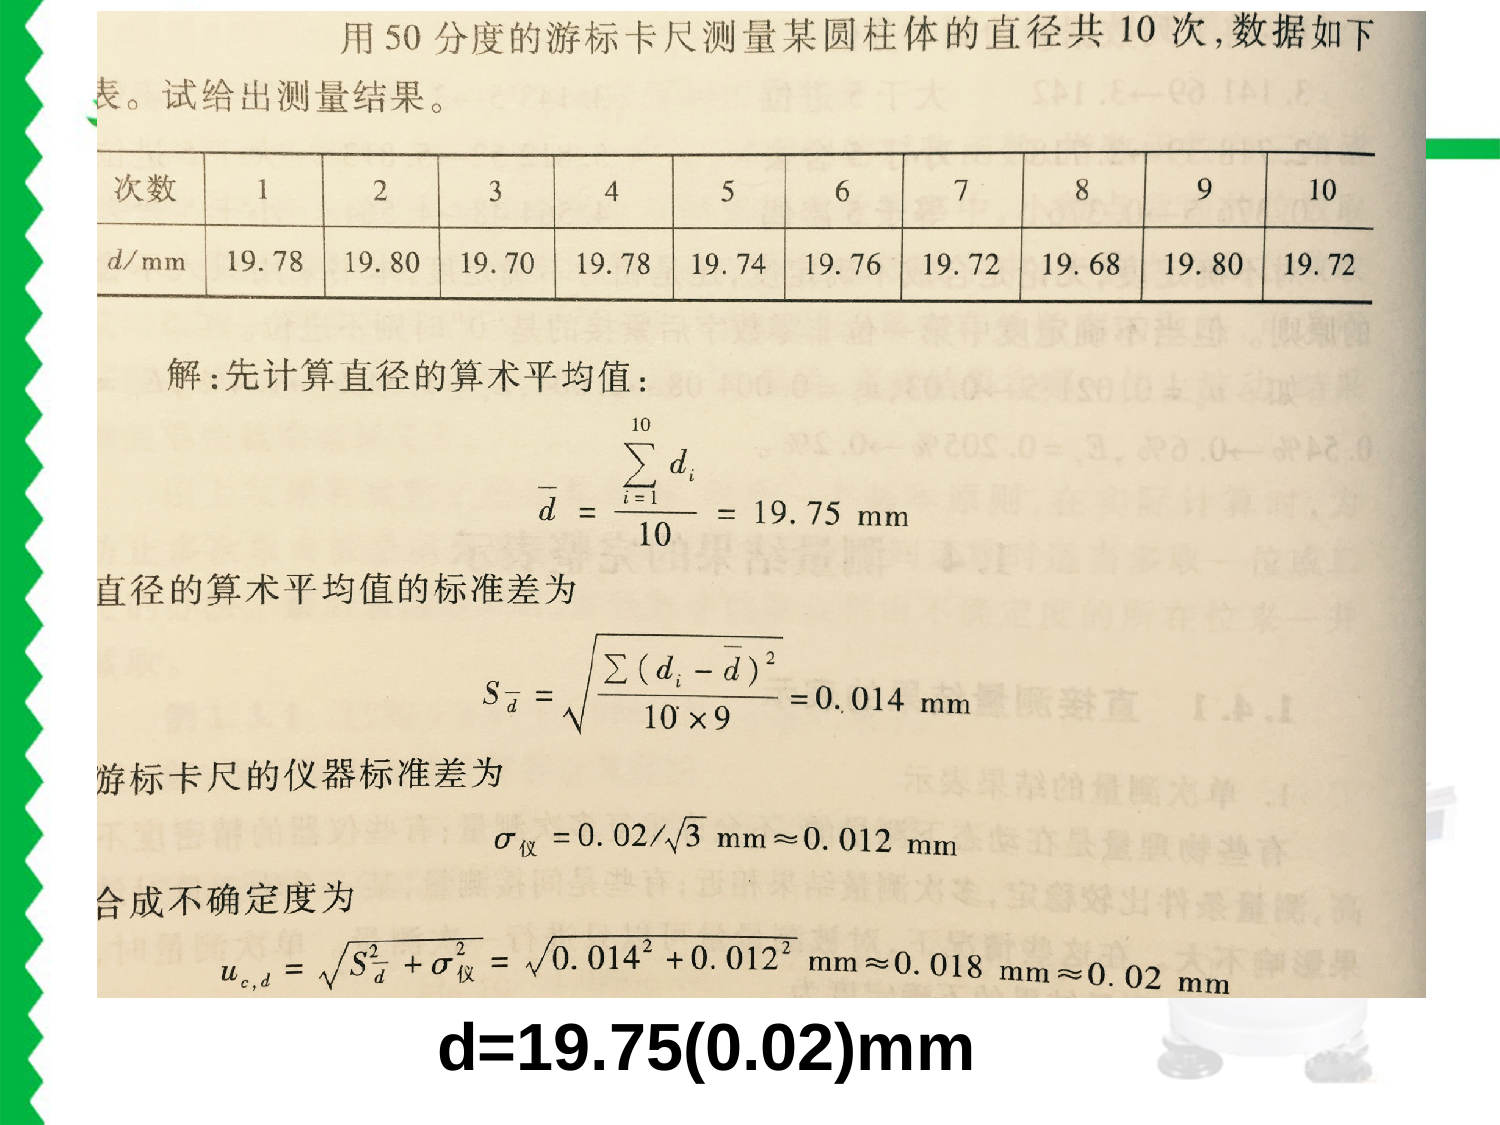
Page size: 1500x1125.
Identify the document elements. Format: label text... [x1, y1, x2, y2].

text_box d=19.75(0.02)mm [422, 998, 991, 1091]
picture [0, 0, 1500, 1125]
